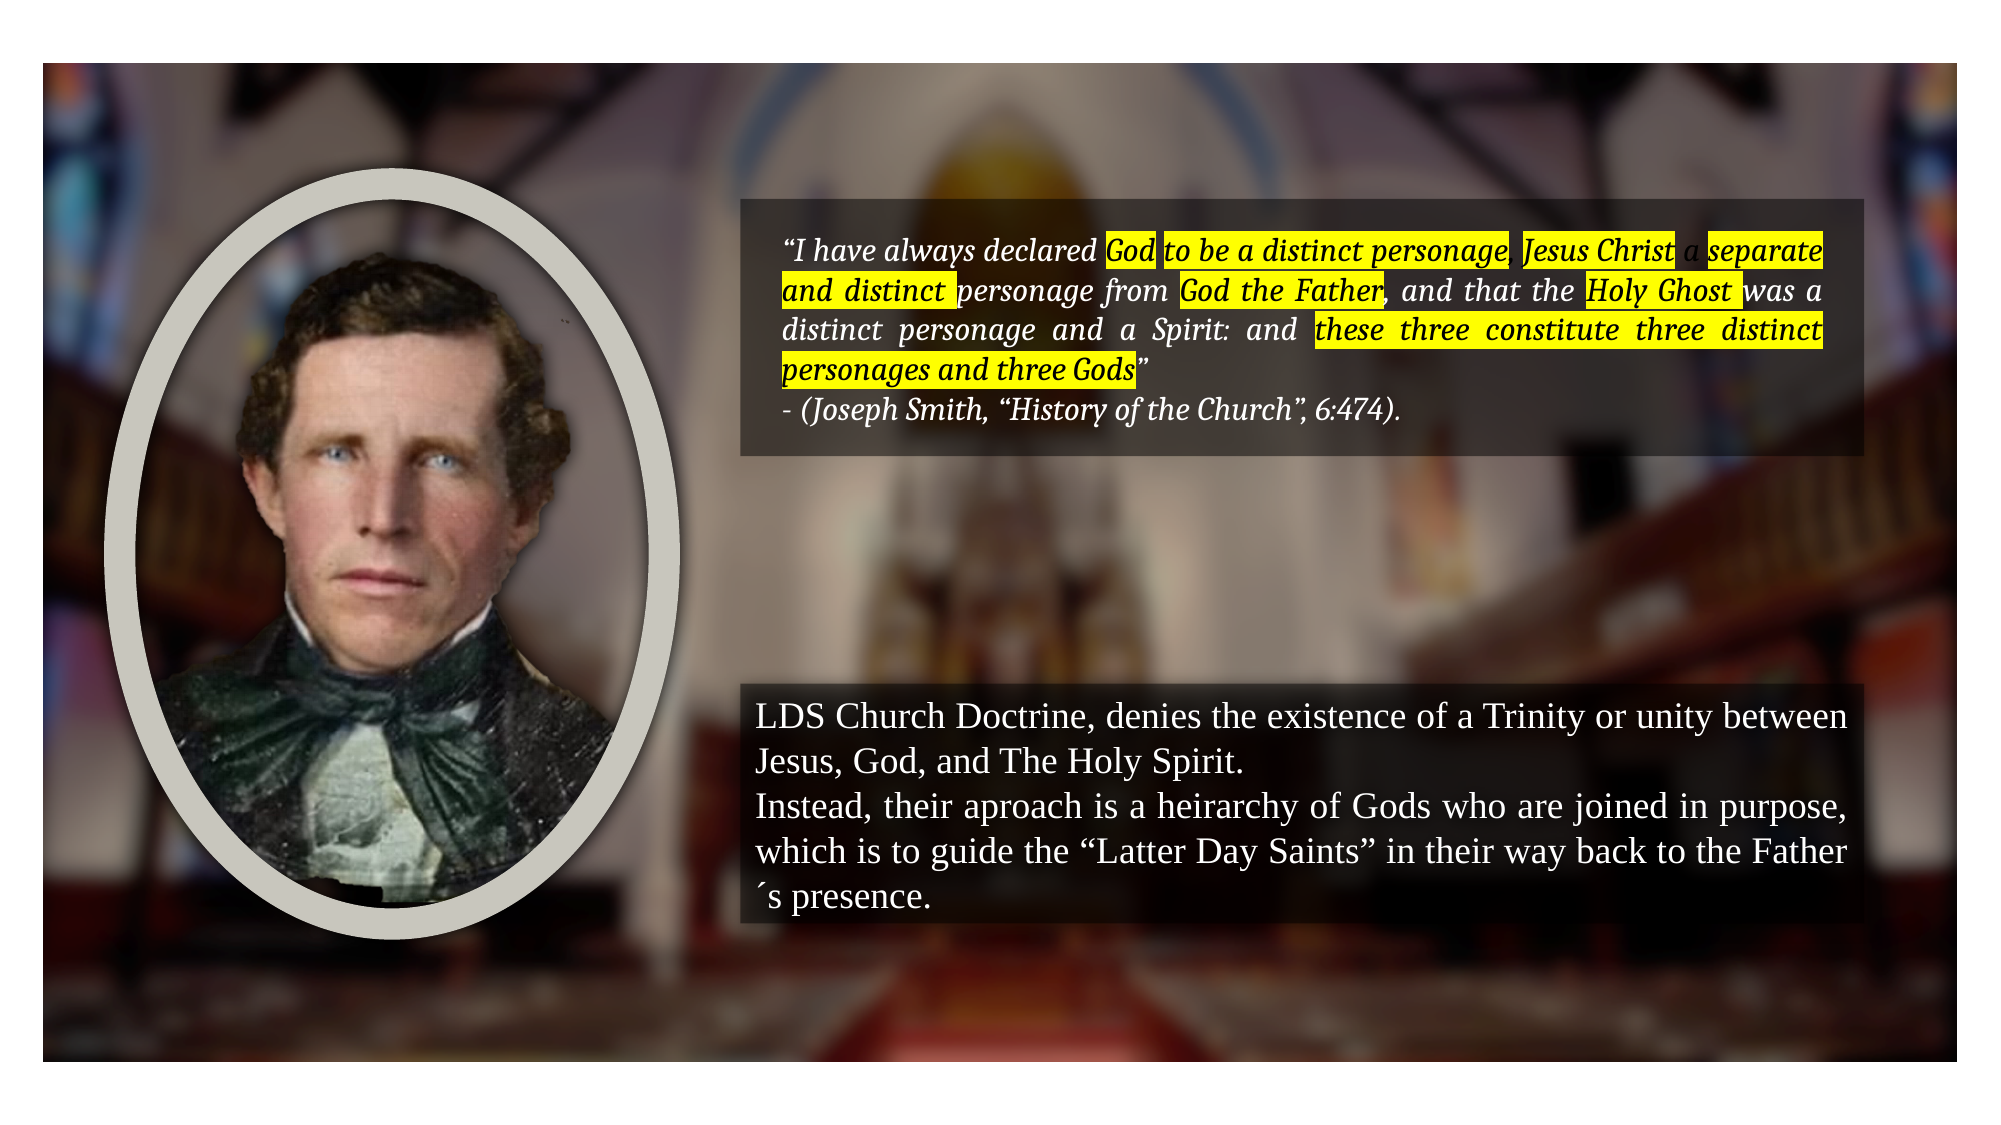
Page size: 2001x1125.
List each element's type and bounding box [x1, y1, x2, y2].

picture [42, 62, 1957, 1063]
